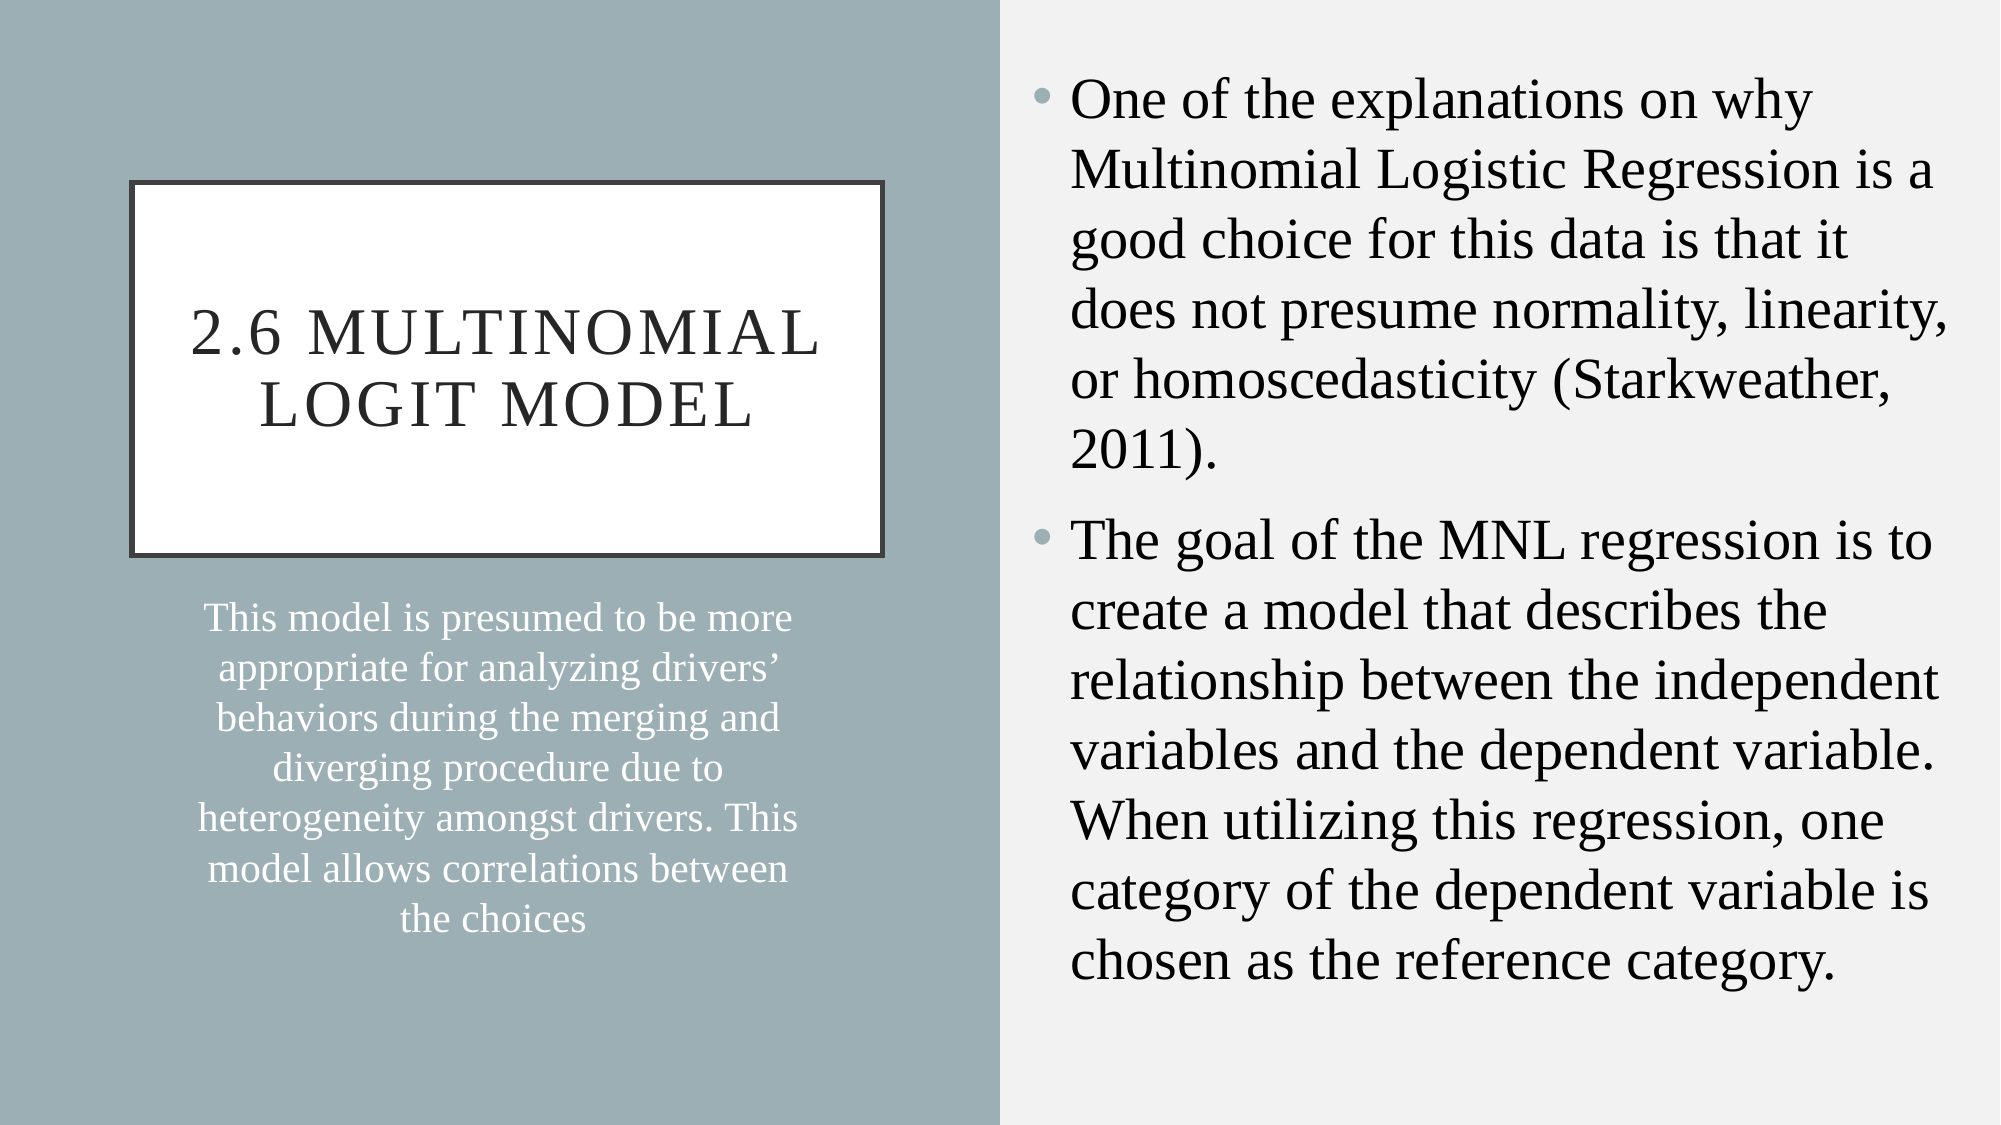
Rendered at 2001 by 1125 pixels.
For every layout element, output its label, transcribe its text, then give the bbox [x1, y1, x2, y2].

list One of the explanations on why Multinomial Logistic Regression is a good choice for this data is that it does not presume normality, linearity, or homoscedasticity (Starkweather, 2011). The goal of the MNL regression is to create a model that describes the relationship between the independent variables and the dependent variable. When utilizing this regression, one category of the dependent variable is chosen as the reference category. [1017, 53, 1980, 1116]
title 2.6 Multinomial Logit Model [129, 180, 885, 558]
list This model is presumed to be more appropriate for analyzing drivers’ behaviors during the merging and diverging procedure due to heterogeneity amongst drivers. This model allows correlations between the choices [183, 582, 815, 1102]
